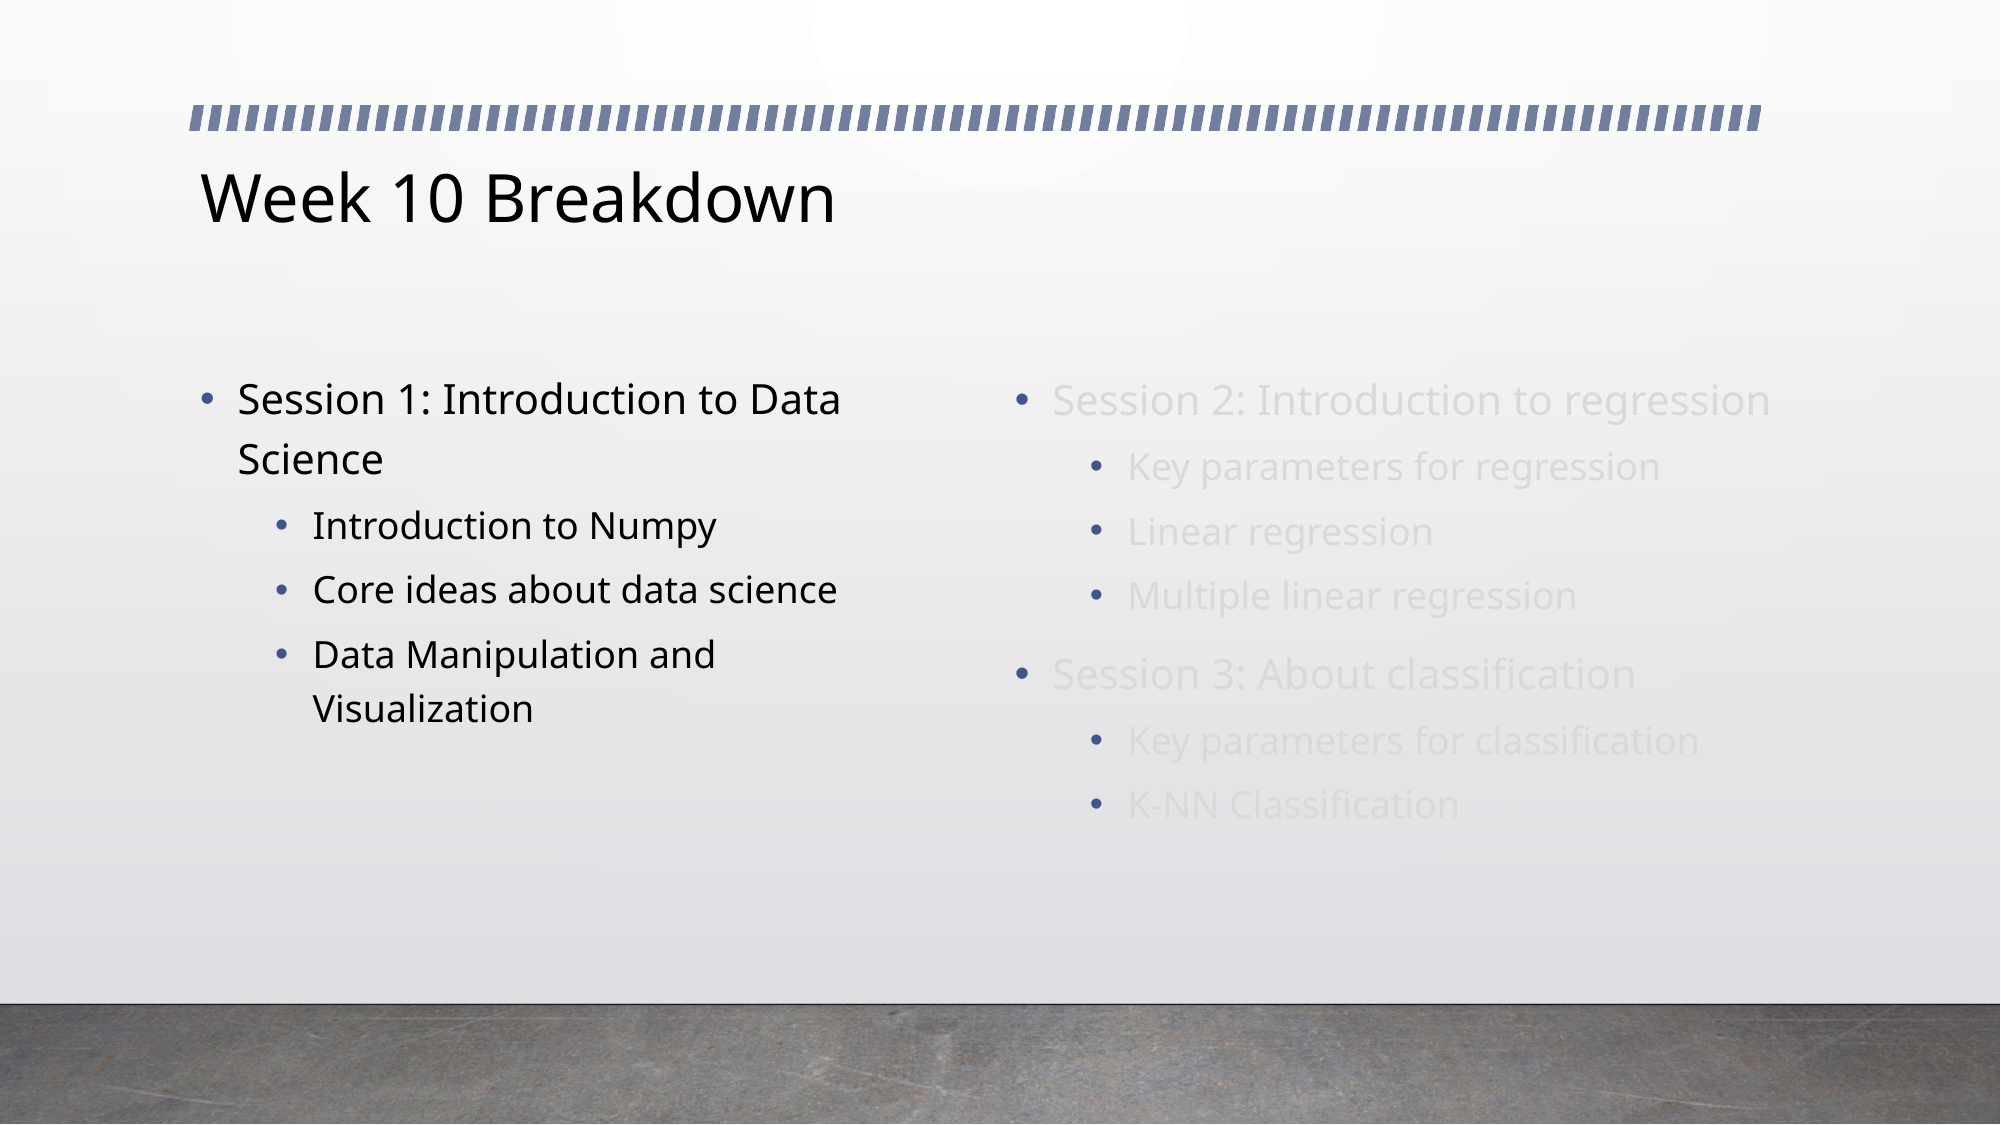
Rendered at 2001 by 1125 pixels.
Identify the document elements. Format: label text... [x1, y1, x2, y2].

picture [0, 1004, 2000, 1124]
list Session 1: Introduction to Data Science Introduction to Numpy Core ideas about data science Data Manipulation and Visualization [185, 355, 948, 896]
title Week 10 Breakdown [185, 157, 1762, 331]
list Session 2: Introduction to regression Key parameters for regression Linear regression Multiple linear regression Session 3: About classification Key parameters for classification K-NN Classification [999, 356, 1953, 896]
